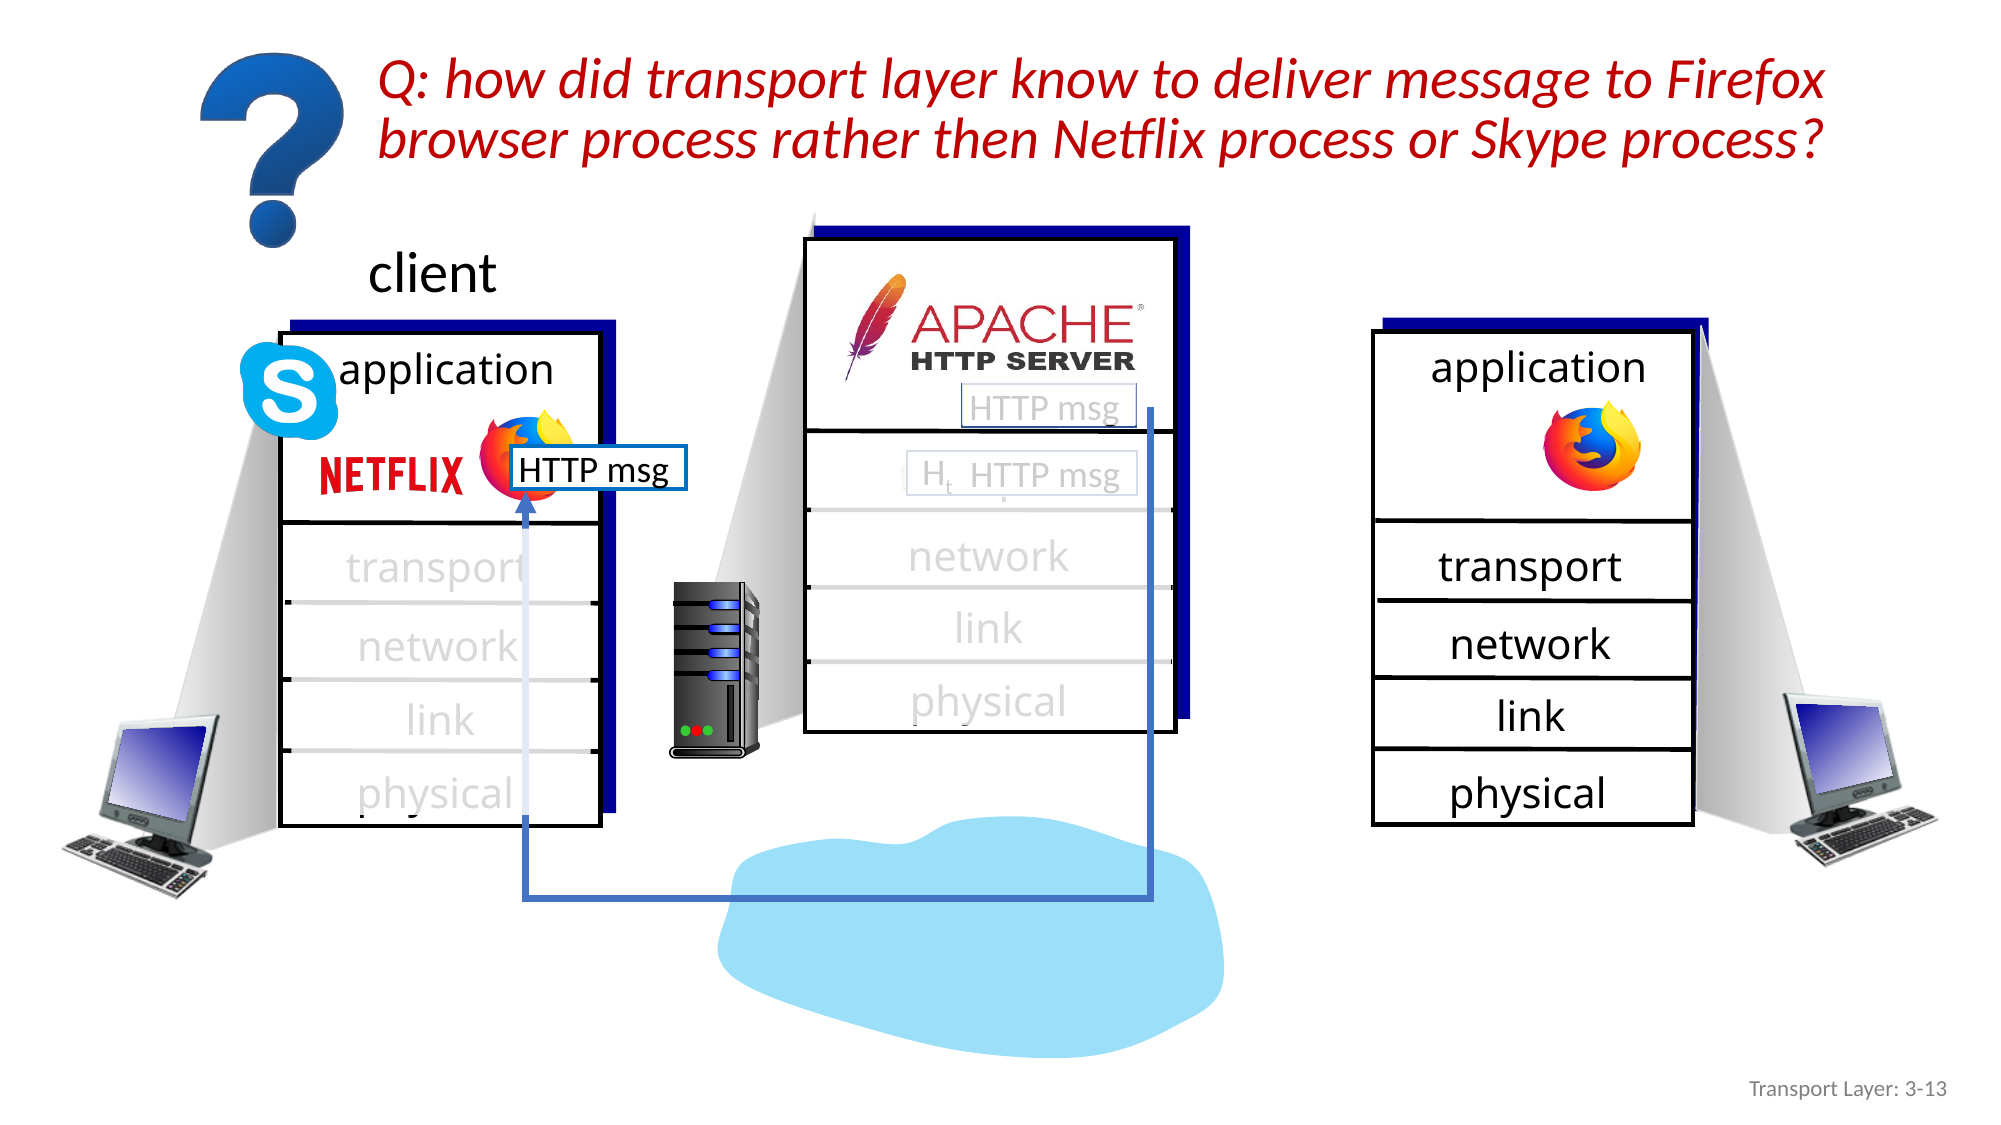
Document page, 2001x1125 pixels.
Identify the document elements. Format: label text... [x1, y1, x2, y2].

picture [144, 17, 411, 284]
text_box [23, 212, 1977, 914]
slide_number Transport Layer: 3-13 [1512, 1056, 1963, 1117]
text_box Q: how did transport layer know to deliver message to Firefox browser process rather then Netflix process or Skype process? [411, 43, 1948, 178]
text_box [906, 440, 1138, 504]
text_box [504, 437, 686, 499]
text_box [717, 914, 1225, 1059]
